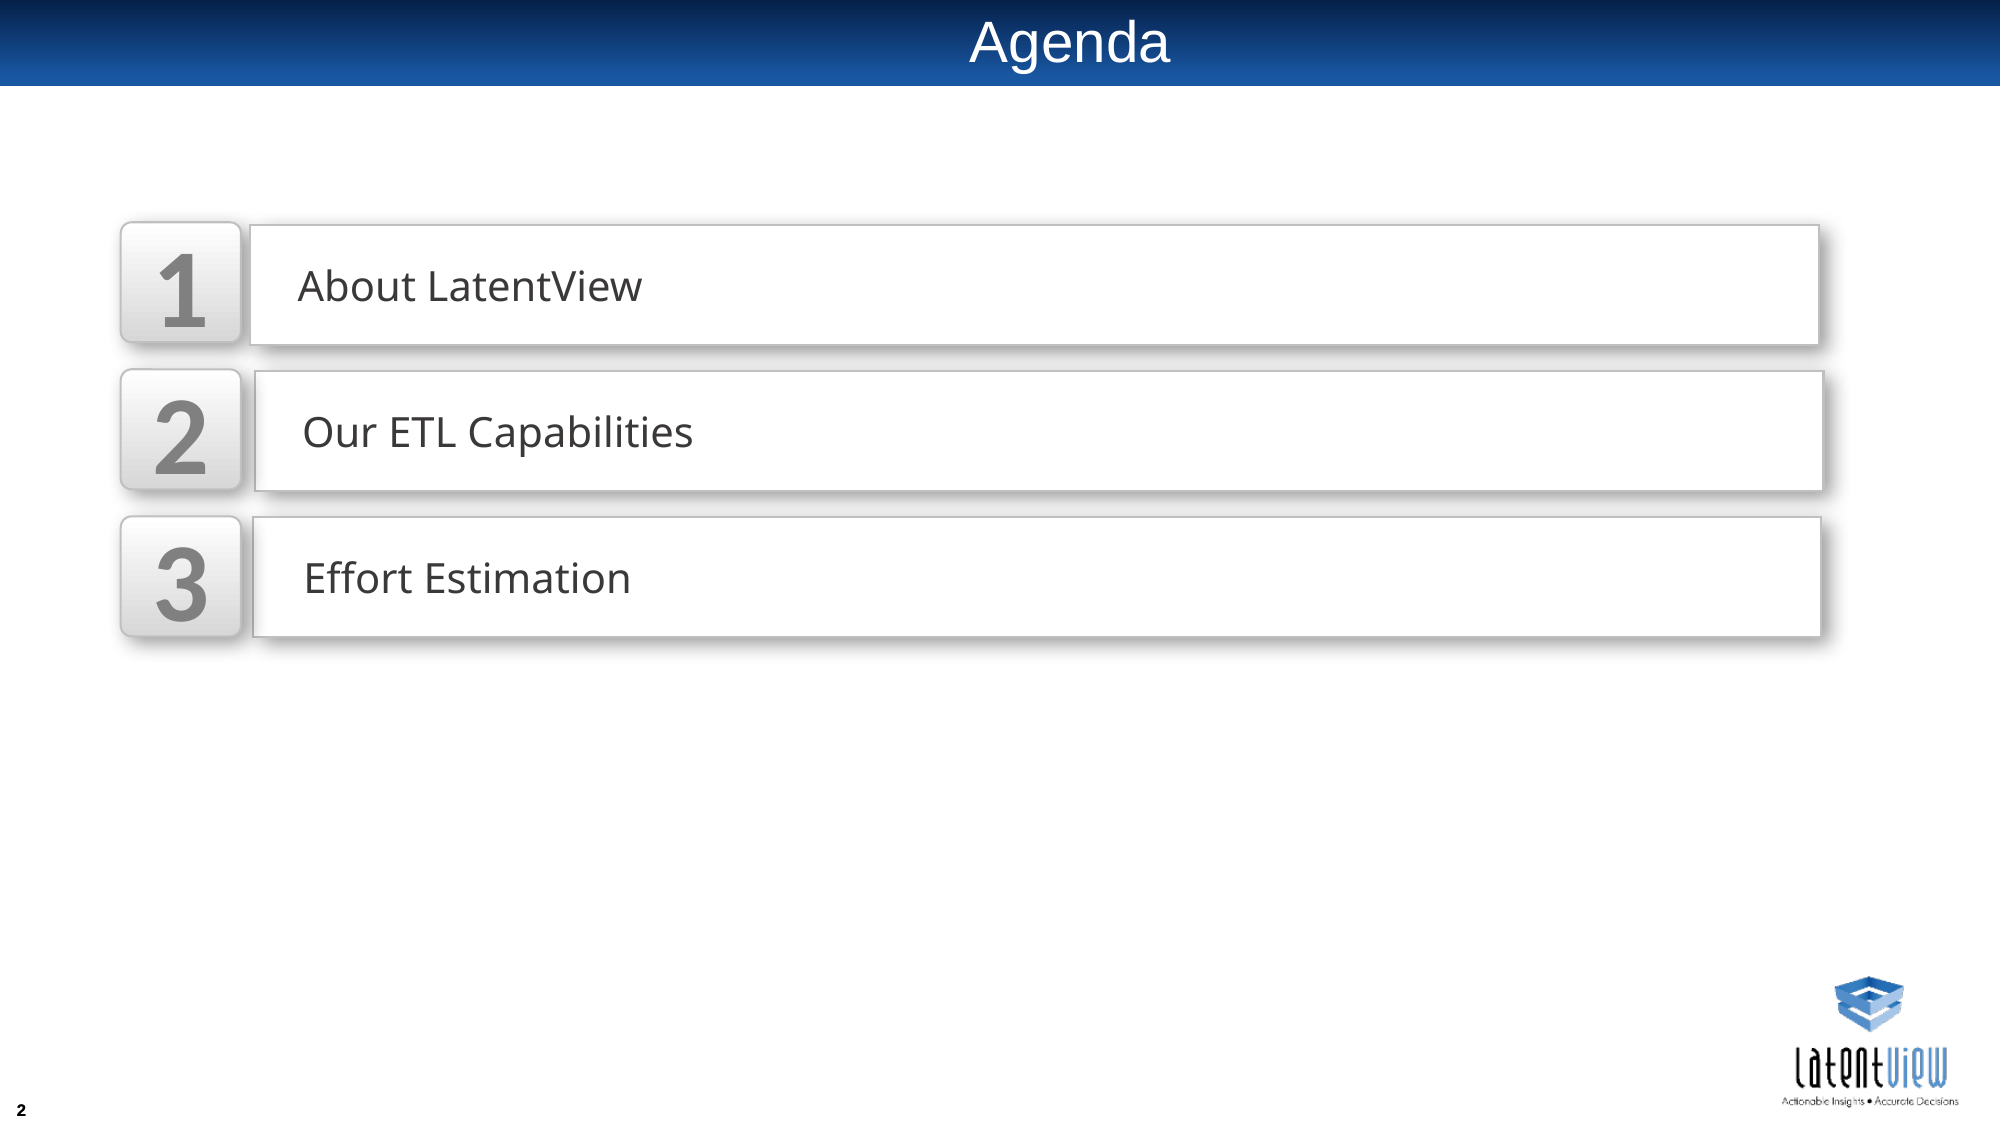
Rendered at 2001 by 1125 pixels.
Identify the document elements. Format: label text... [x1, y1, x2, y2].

text_box 2 [120, 369, 242, 490]
text_box 3 [120, 516, 242, 637]
text_box Effort Estimation [303, 551, 1833, 602]
title Agenda [98, 9, 1894, 77]
picture [1754, 959, 1988, 1125]
text_box 1 [120, 222, 242, 343]
text_box [132, 344, 1662, 396]
text_box [252, 516, 1822, 637]
text_box Our ETL Capabilities [260, 370, 1824, 491]
text_box About LatentView [250, 224, 1819, 345]
